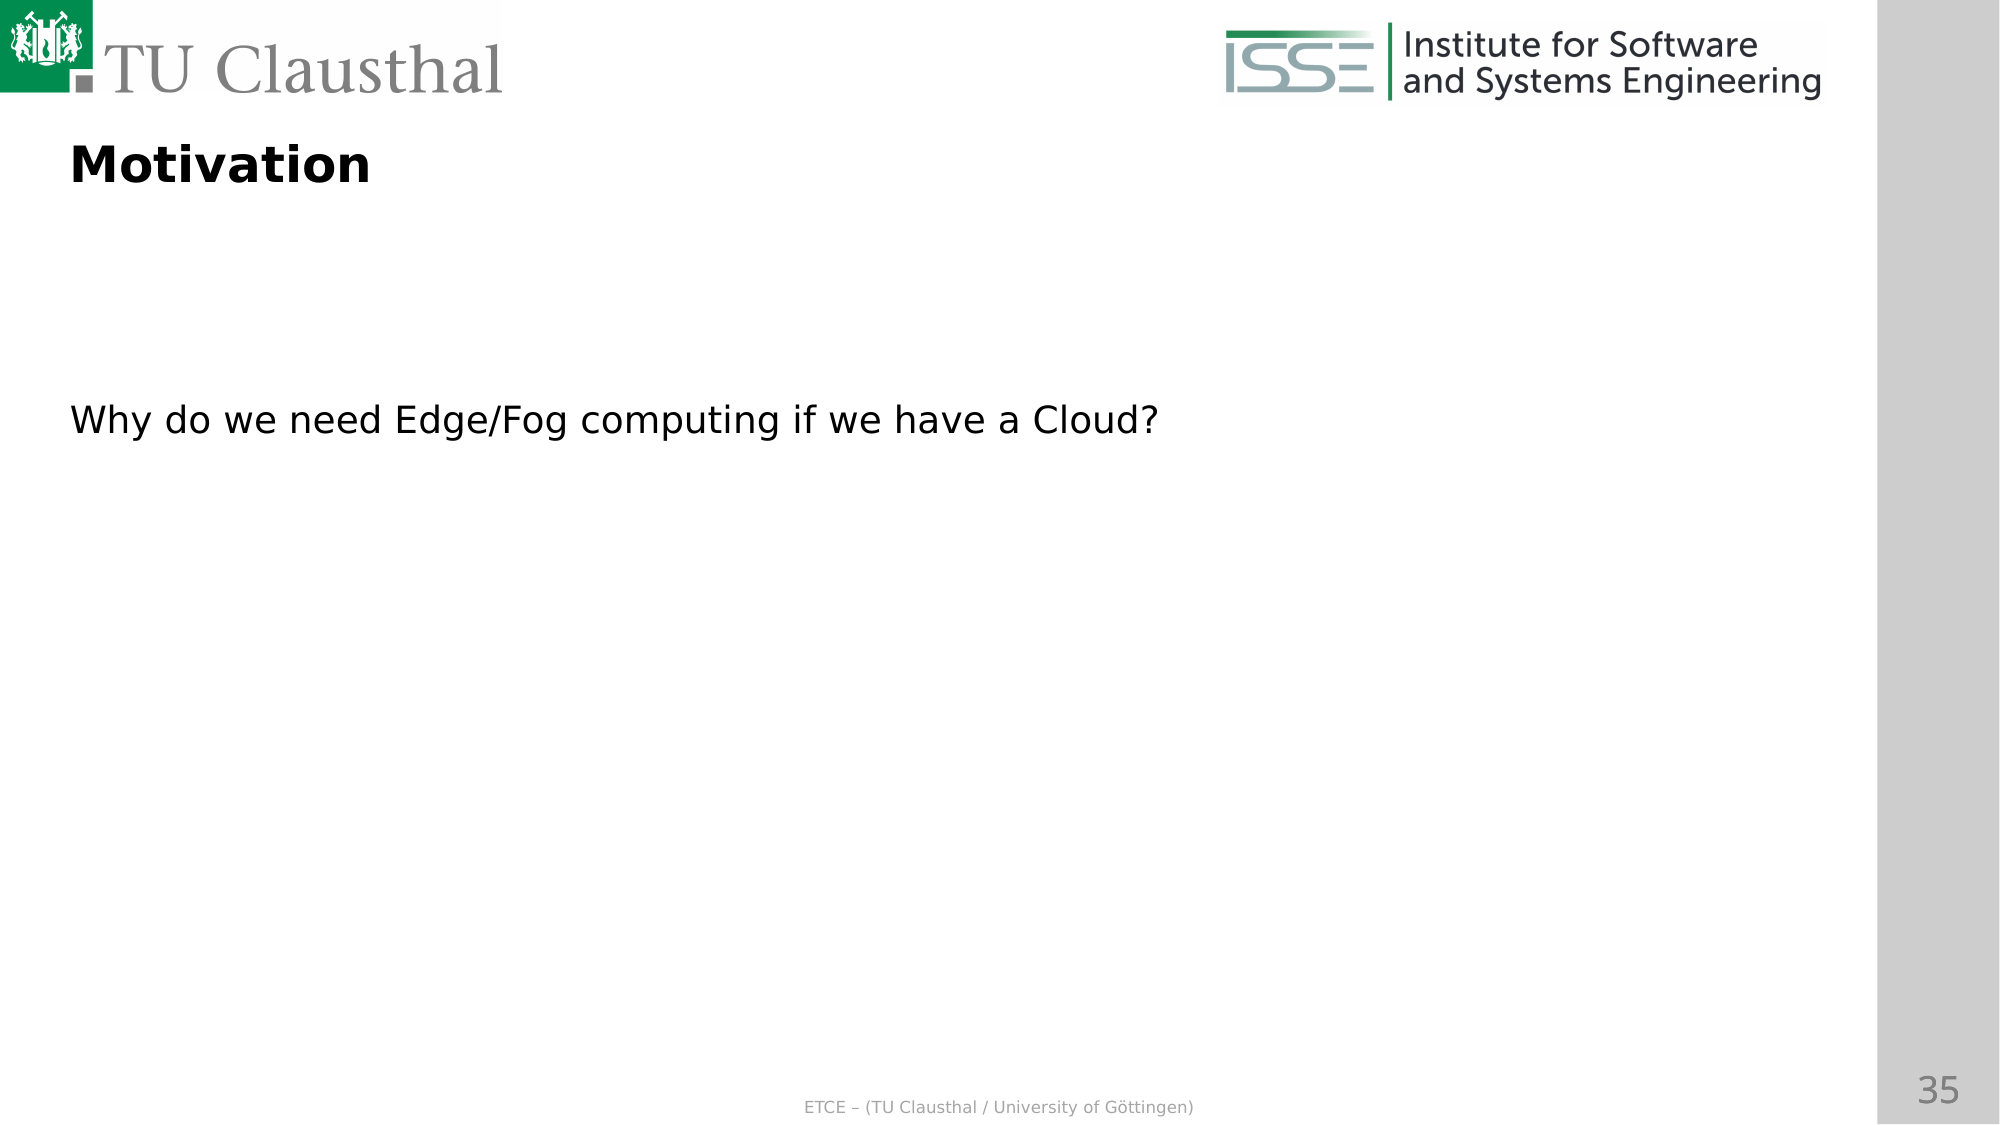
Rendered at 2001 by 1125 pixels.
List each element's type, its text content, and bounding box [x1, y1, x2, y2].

text_box Motivation [55, 125, 1819, 208]
picture [1218, 22, 1826, 107]
text_box Why do we need Edge/Fog computing if we have a Cloud? Data volume to large Network latency Costs (data transport constraints/limitations) → Edge computing shifts the computing capacity from central servers or the cloud closer to the IoT devices themselves. Thus, allowing for faster data processing, shorter response times, and saving bandwidth. [55, 208, 1819, 1035]
picture [0, 0, 502, 93]
